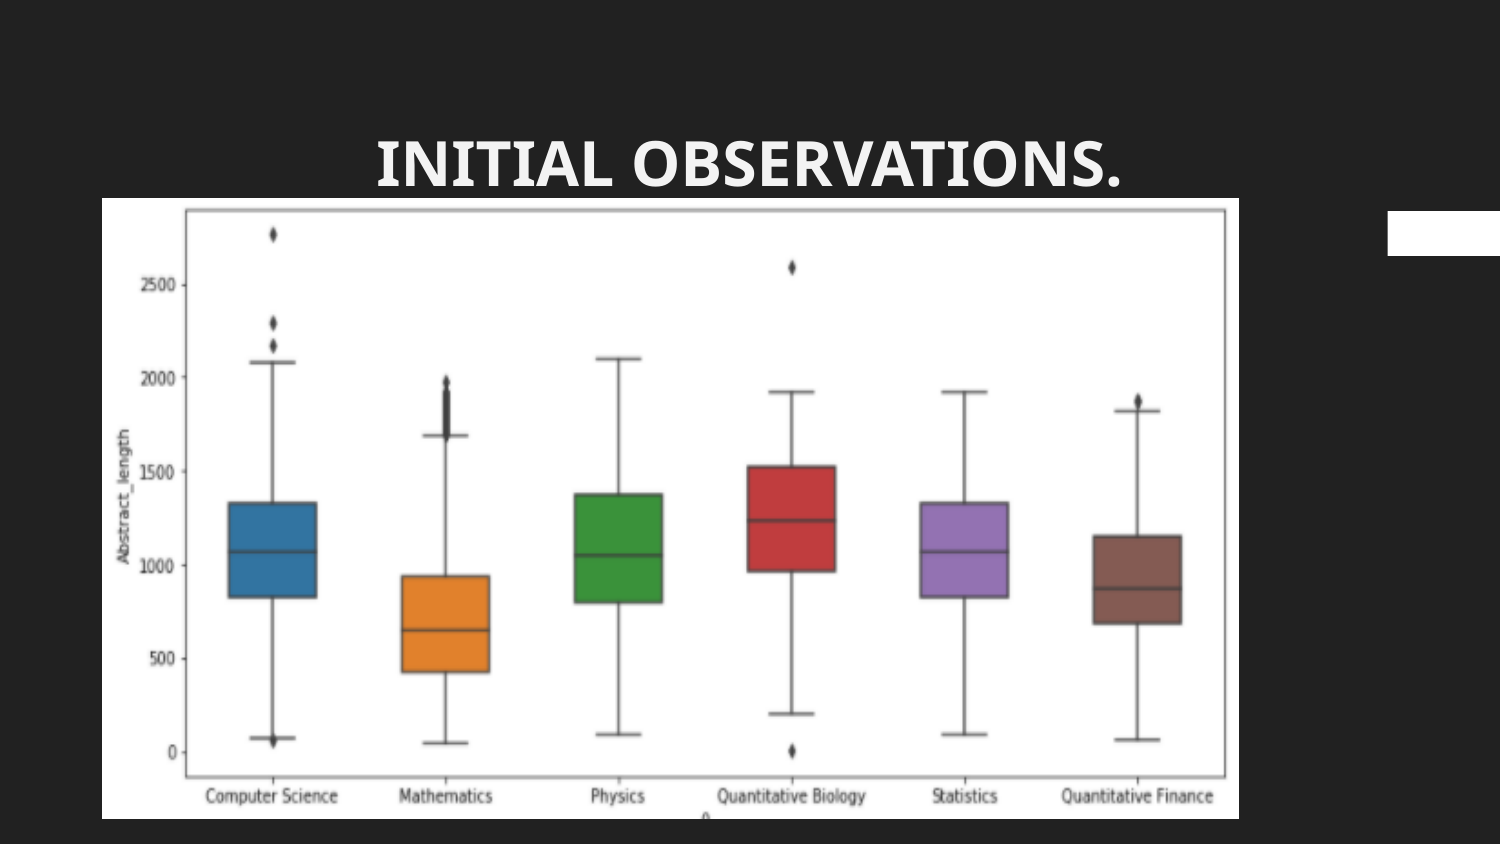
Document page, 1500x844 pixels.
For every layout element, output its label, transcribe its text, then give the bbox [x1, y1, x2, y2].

text_box [1387, 211, 1500, 256]
text_box INITIAL OBSERVATIONS. [0, 112, 1500, 212]
picture [102, 198, 1240, 819]
